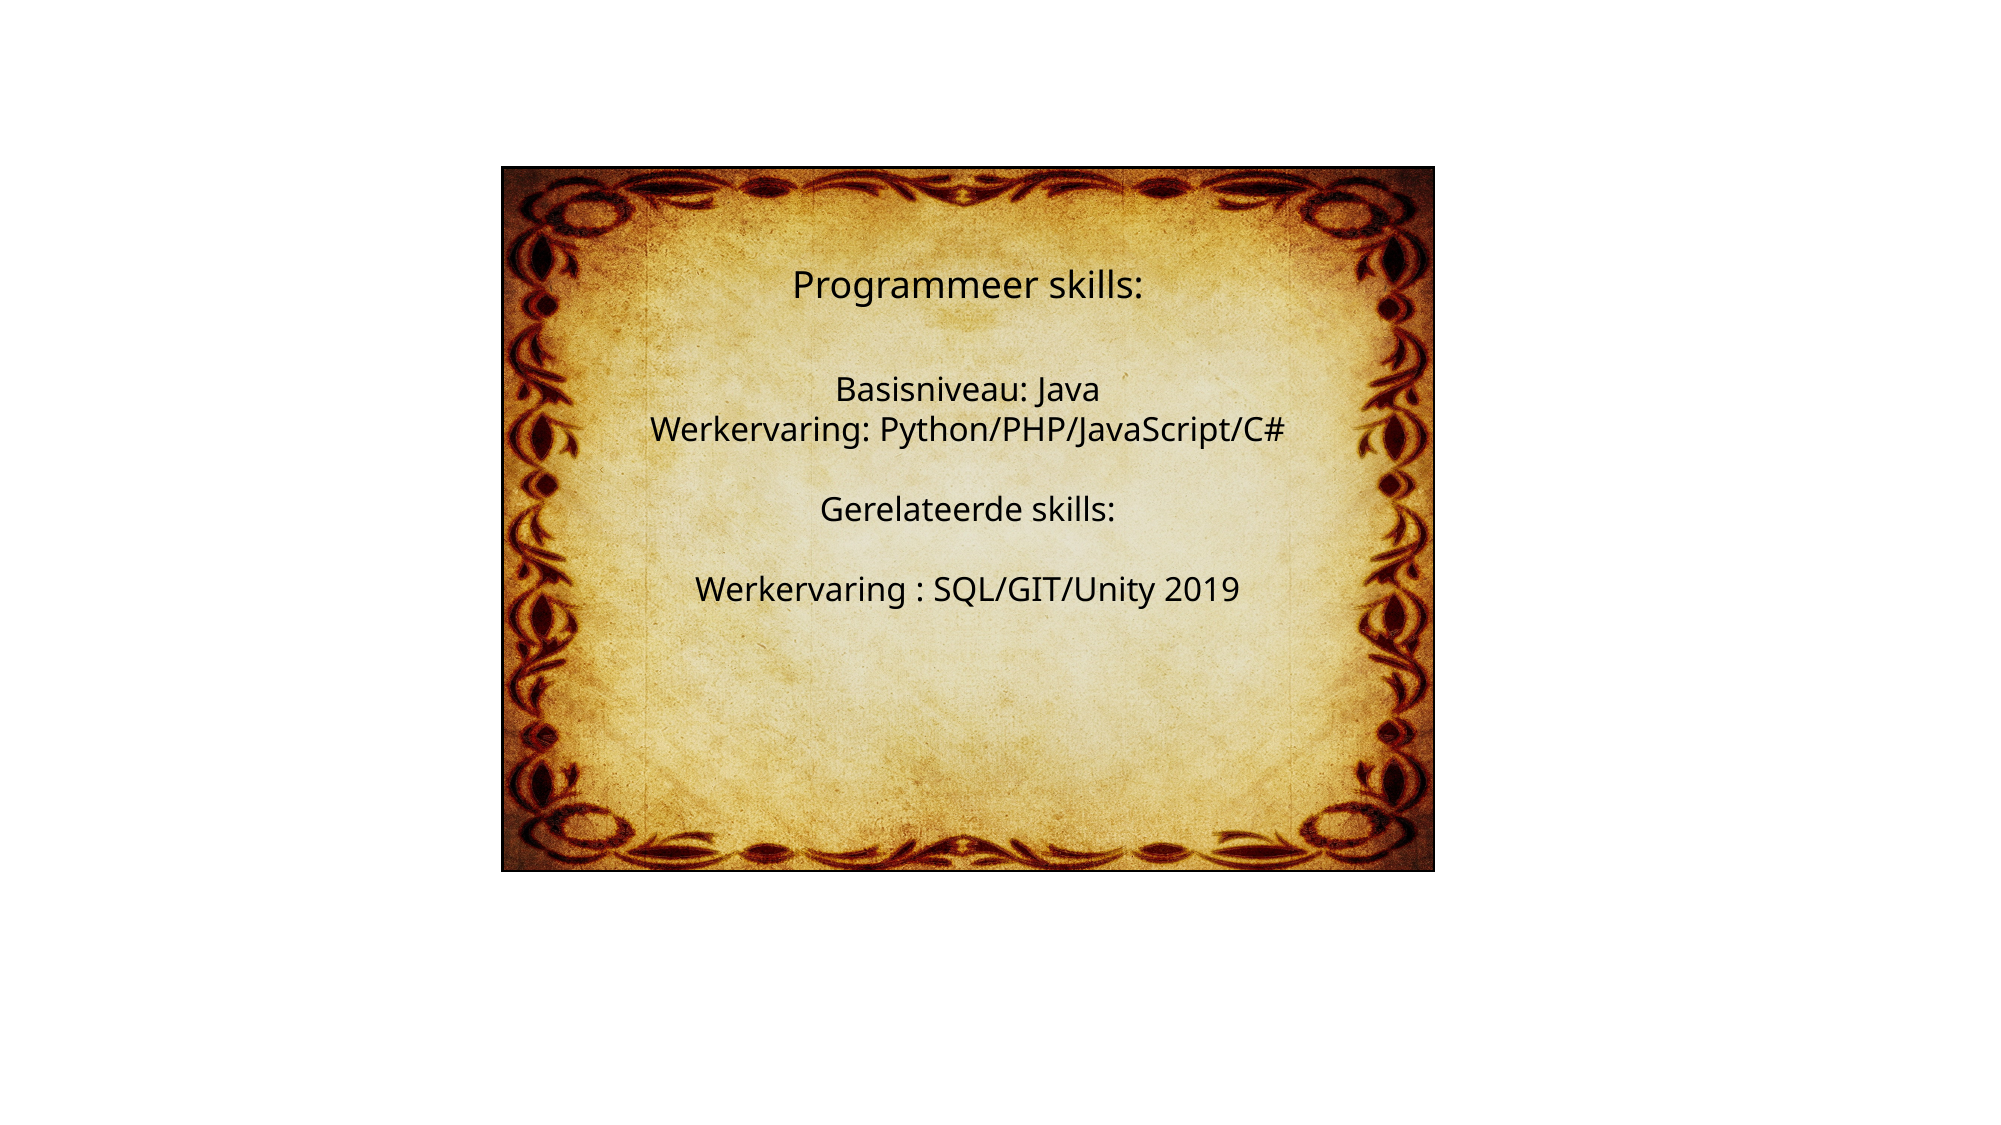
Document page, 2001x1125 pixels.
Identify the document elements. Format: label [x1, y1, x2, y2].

text_box [502, 167, 1434, 872]
